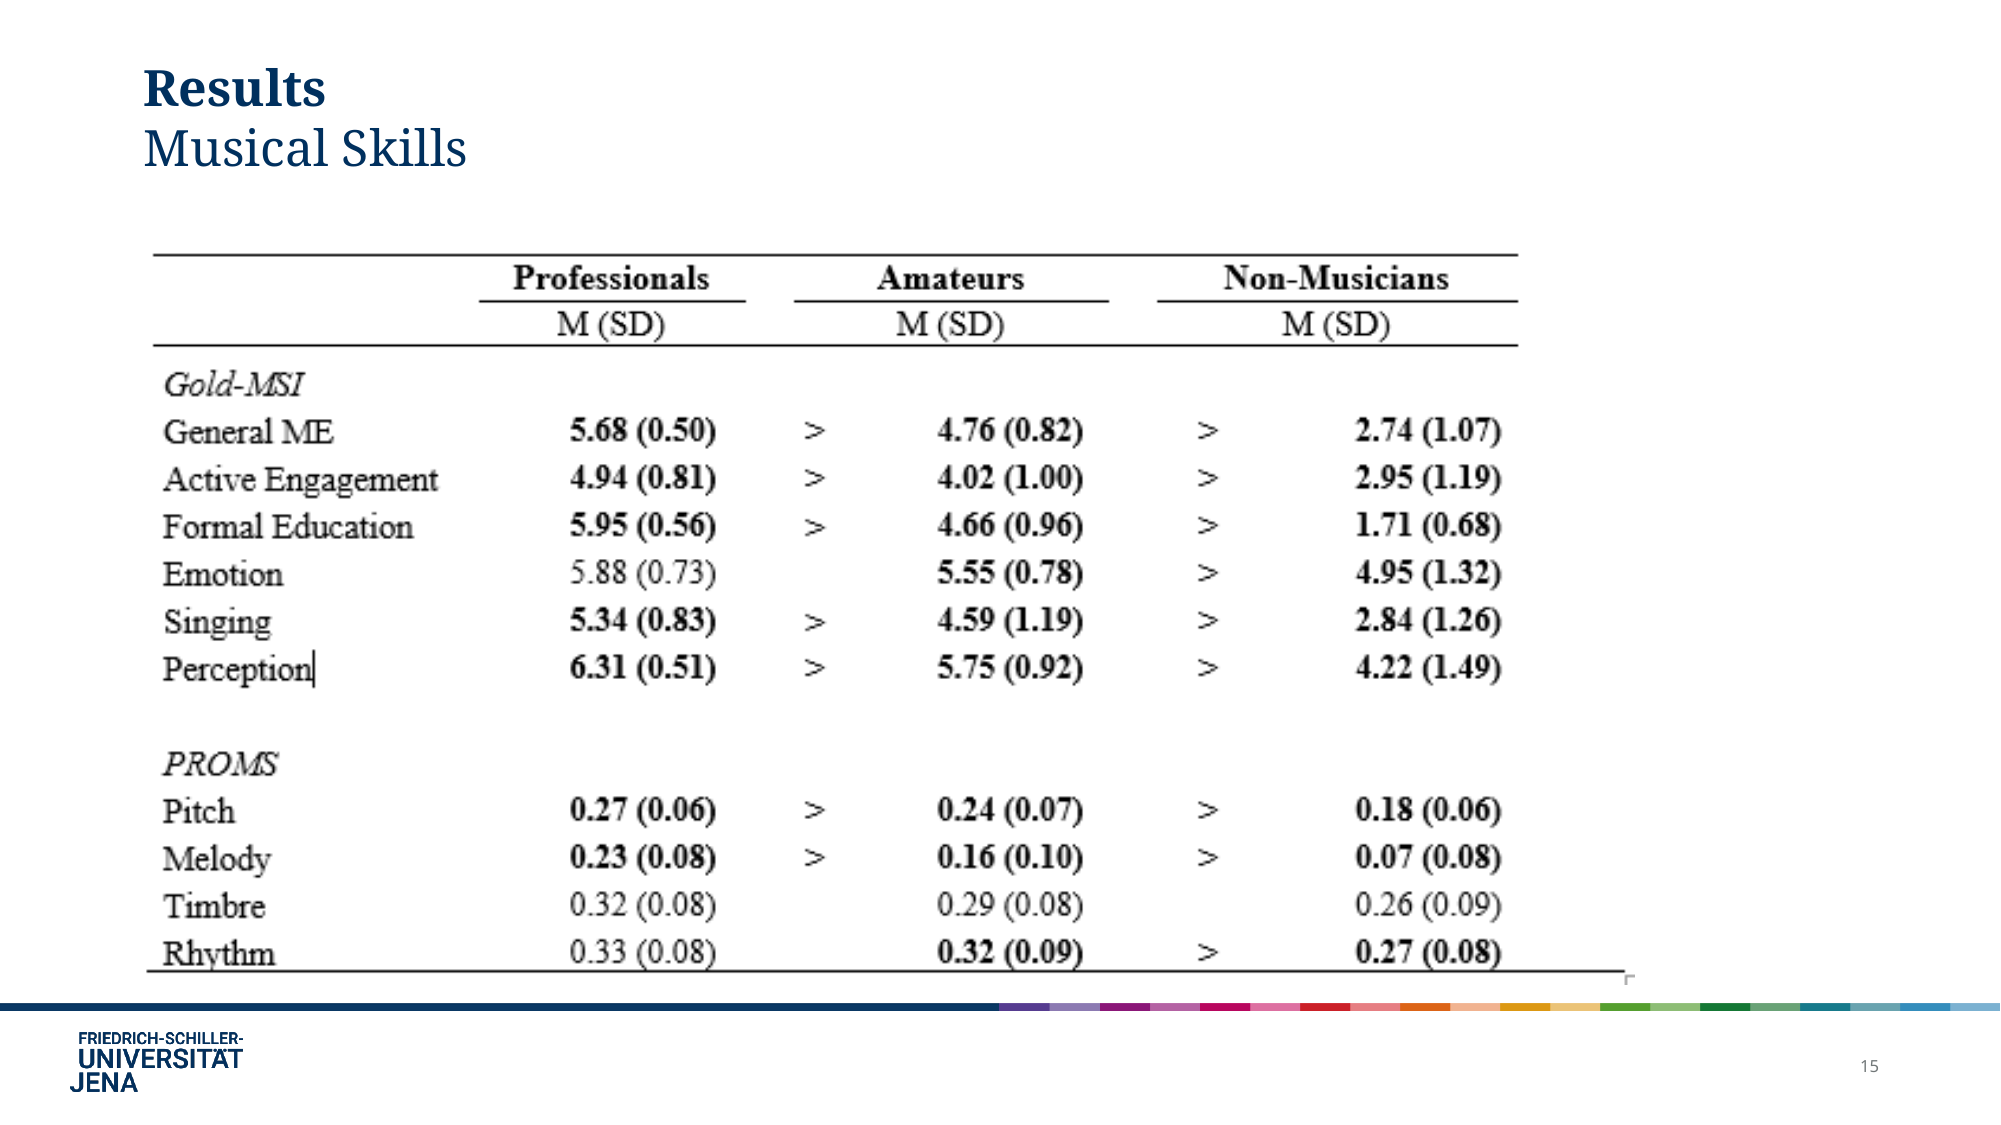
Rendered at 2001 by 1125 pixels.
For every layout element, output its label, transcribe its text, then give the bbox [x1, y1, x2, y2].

picture [70, 1032, 243, 1092]
picture [999, 1003, 2000, 1011]
title Results Musical Skills [143, 56, 1880, 169]
picture [145, 237, 1635, 985]
